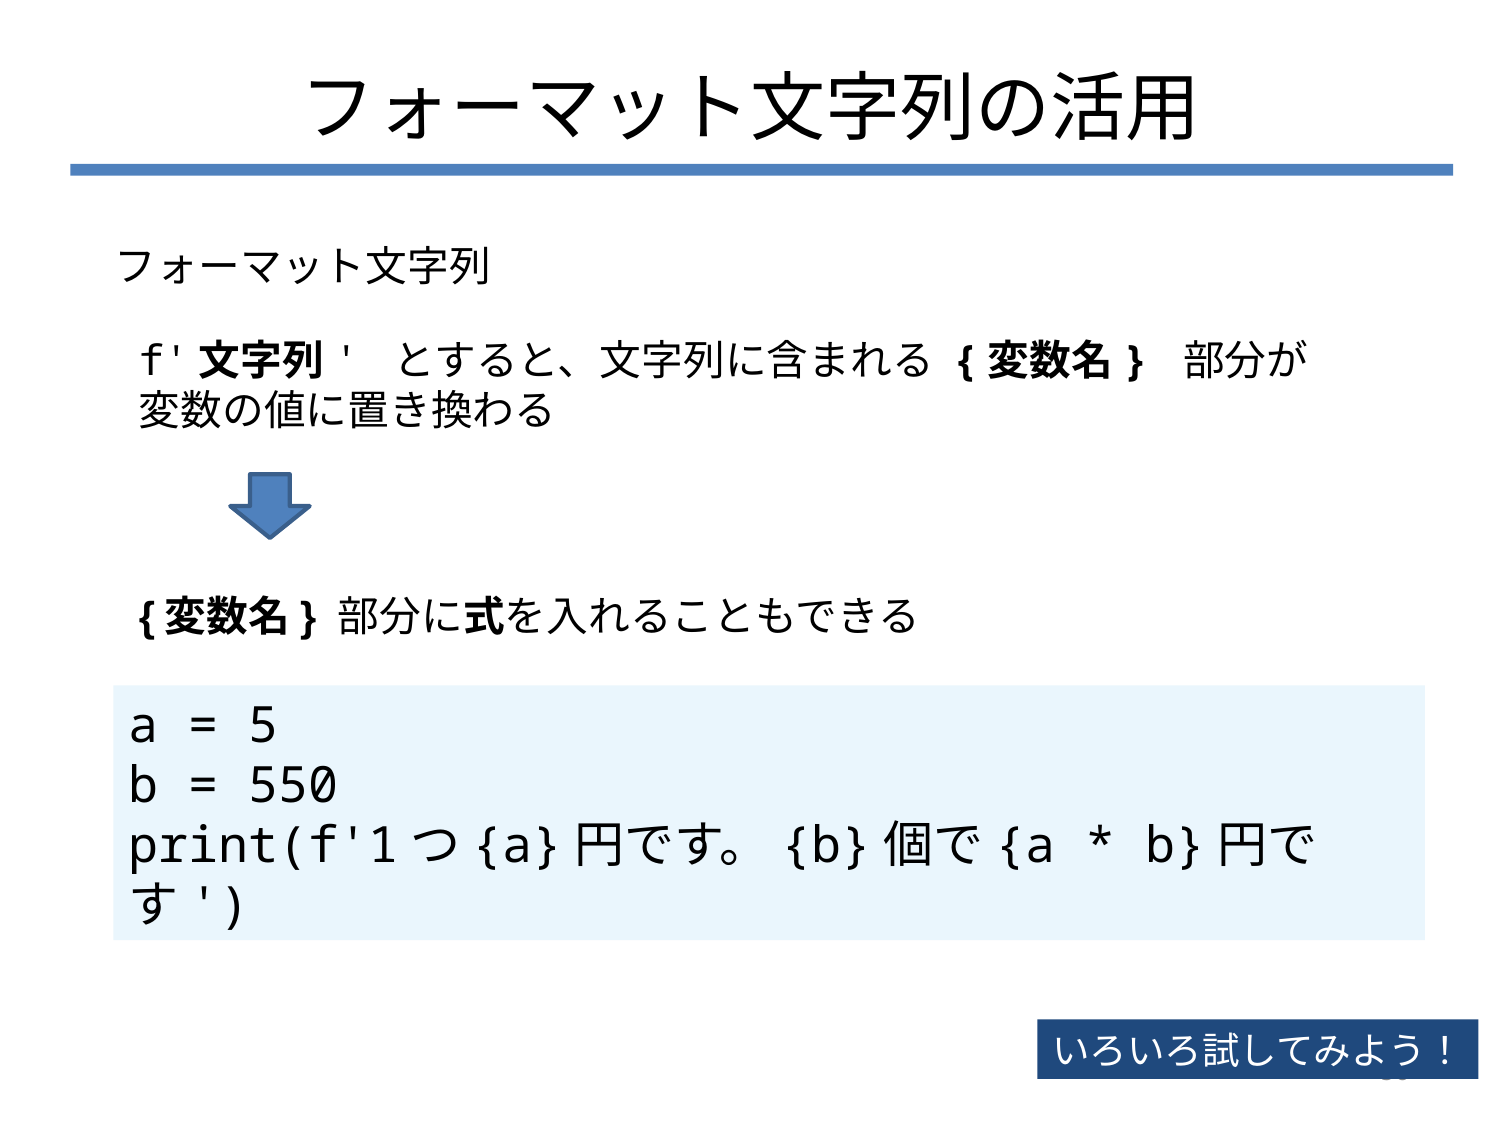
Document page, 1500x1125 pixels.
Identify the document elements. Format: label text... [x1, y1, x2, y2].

text_box フォーマット文字列 [100, 232, 1010, 298]
text_box f'文字列' とすると、文字列に含まれる {変数名} 部分が変数の値に置き換わる [123, 326, 1329, 441]
text_box a = 5 b = 550 print(f'1つ{a}円です。{b}個で{a * b}円です') [113, 685, 1425, 941]
text_box [228, 472, 312, 540]
slide_number 56 [1074, 1042, 1425, 1103]
title フォーマット文字列の活用 [75, 45, 1425, 164]
text_box {変数名} 部分に式を入れることもできる [123, 582, 1329, 647]
text_box いろいろ試してみよう！ [1037, 1019, 1479, 1079]
